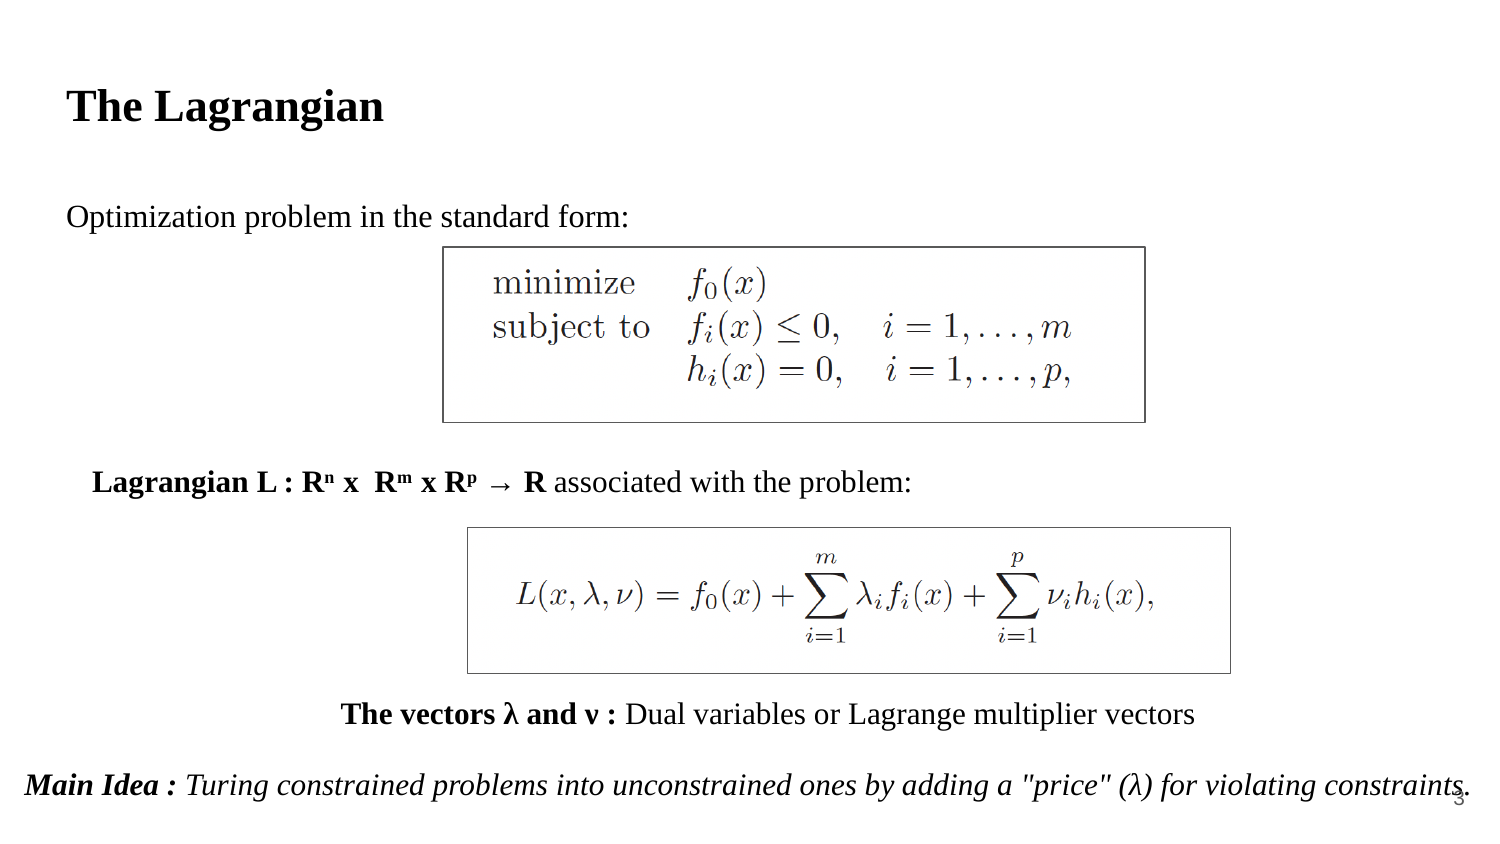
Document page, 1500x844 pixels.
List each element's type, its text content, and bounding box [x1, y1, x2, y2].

slide_number 3 [1389, 764, 1480, 830]
text_box The vectors λ and ν : Dual variables or Lagrange multiplier vectors [325, 672, 1500, 791]
picture [443, 247, 1145, 423]
title The Lagrangian [51, 52, 1449, 147]
picture [467, 528, 1230, 674]
text_box Lagrangian L : Rn x Rm x Rp → R associated with the problem: [77, 440, 1078, 743]
list Optimization problem in the standard form: [51, 174, 1449, 735]
text_box Main Idea : Turing constrained problems into unconstrained ones by adding a "price" (λ) for violating constraints. [9, 743, 1491, 844]
